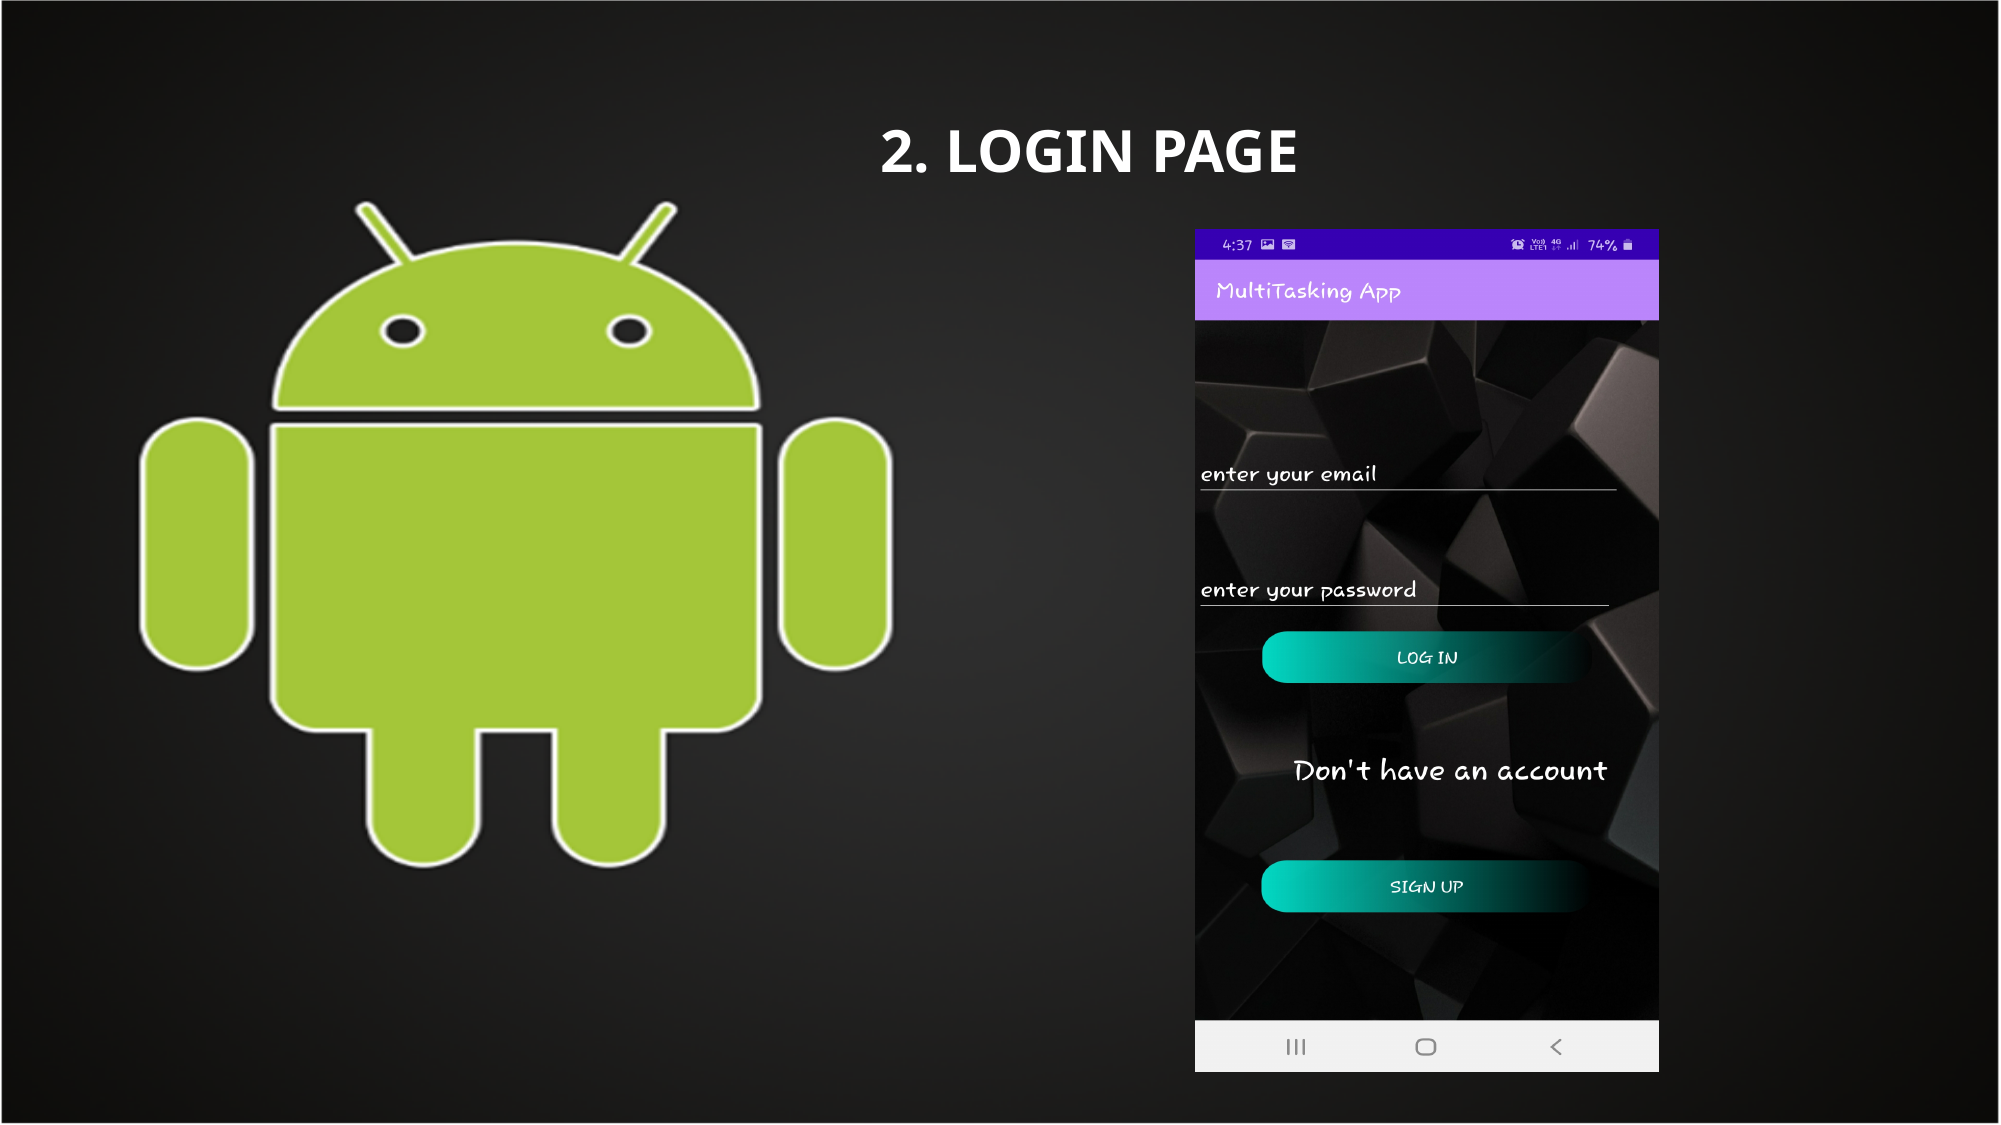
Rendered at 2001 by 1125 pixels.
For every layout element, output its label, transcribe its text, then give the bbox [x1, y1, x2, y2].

picture [0, 0, 2001, 1125]
text_box 2. LOGIN PAGE [866, 106, 1314, 192]
